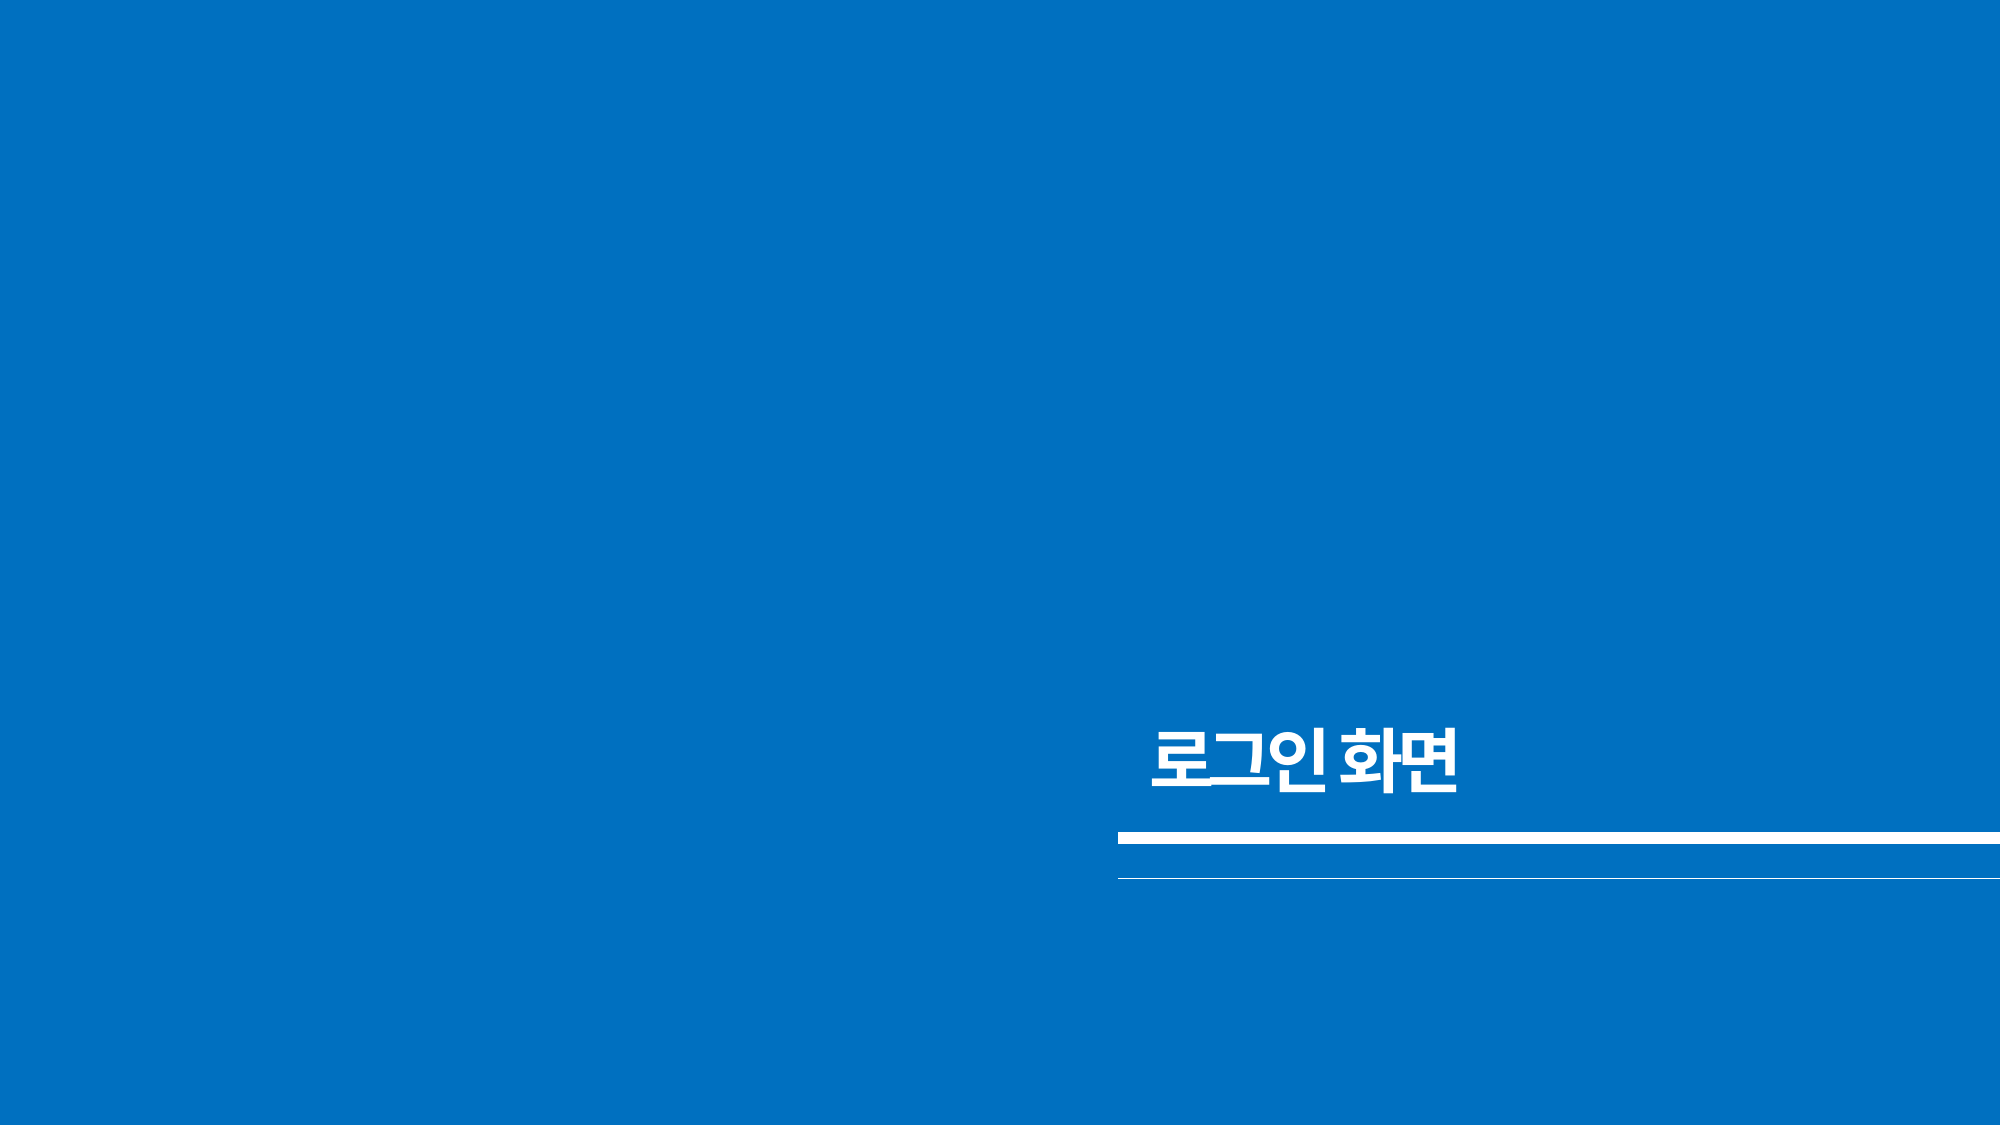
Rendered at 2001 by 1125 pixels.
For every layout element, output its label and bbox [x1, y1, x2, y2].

text_box [1117, 142, 2000, 880]
